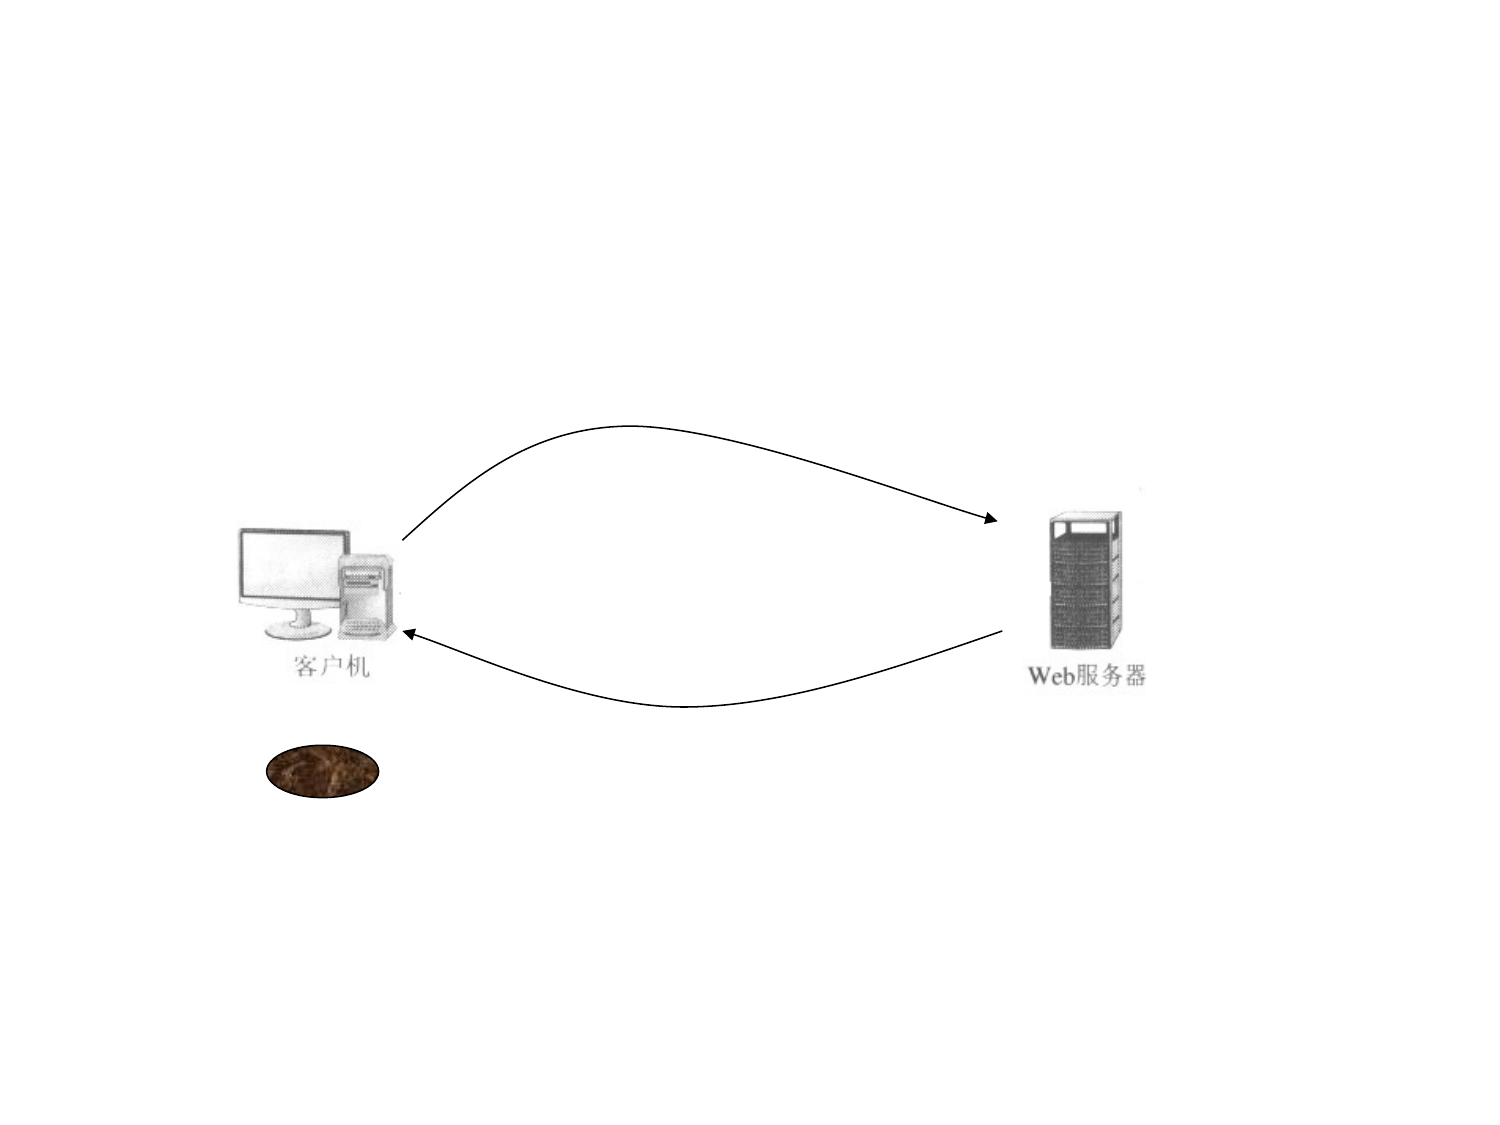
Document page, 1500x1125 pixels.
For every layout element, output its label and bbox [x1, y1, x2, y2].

picture [222, 497, 401, 695]
text_box [407, 628, 996, 708]
text_box [266, 745, 379, 798]
text_box [407, 426, 996, 541]
picture [1001, 484, 1146, 712]
